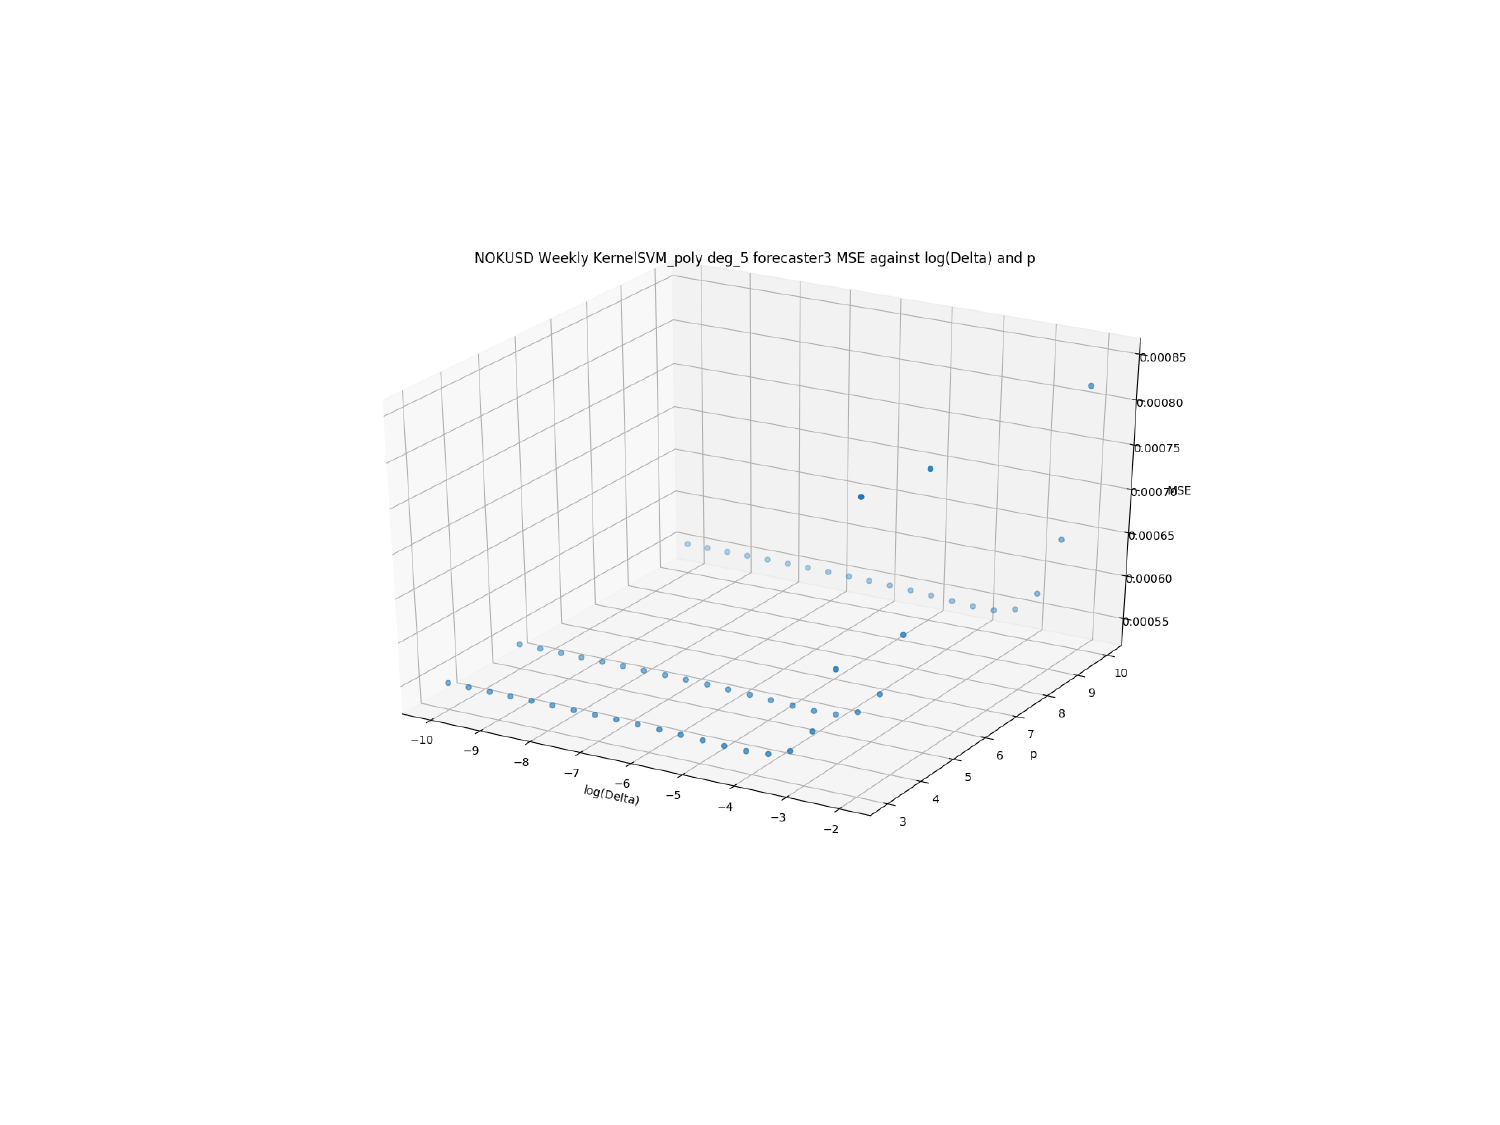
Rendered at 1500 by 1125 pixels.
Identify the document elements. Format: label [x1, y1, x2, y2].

picture [119, 119, 1358, 946]
